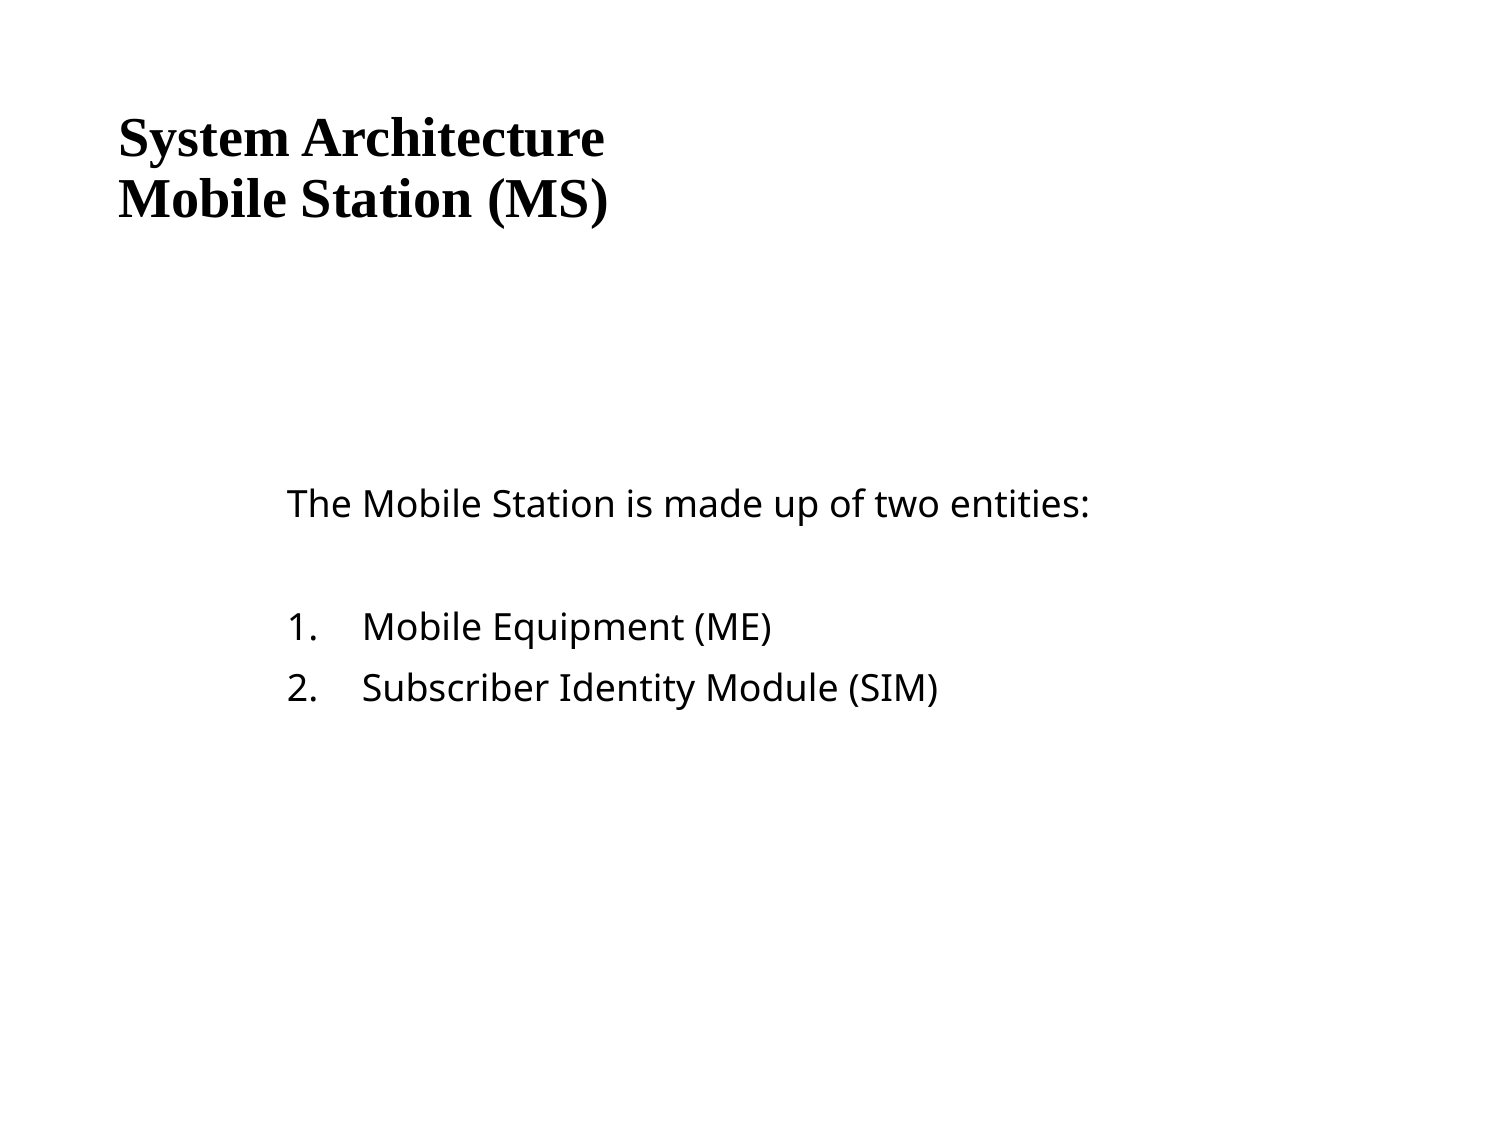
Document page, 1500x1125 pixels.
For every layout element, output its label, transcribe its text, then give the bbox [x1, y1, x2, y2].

list The Mobile Station is made up of two entities: Mobile Equipment (ME) 2. Subscriber Identity Module (SIM) [271, 478, 1229, 985]
title System Architecture Mobile Station (MS) [103, 59, 1397, 278]
